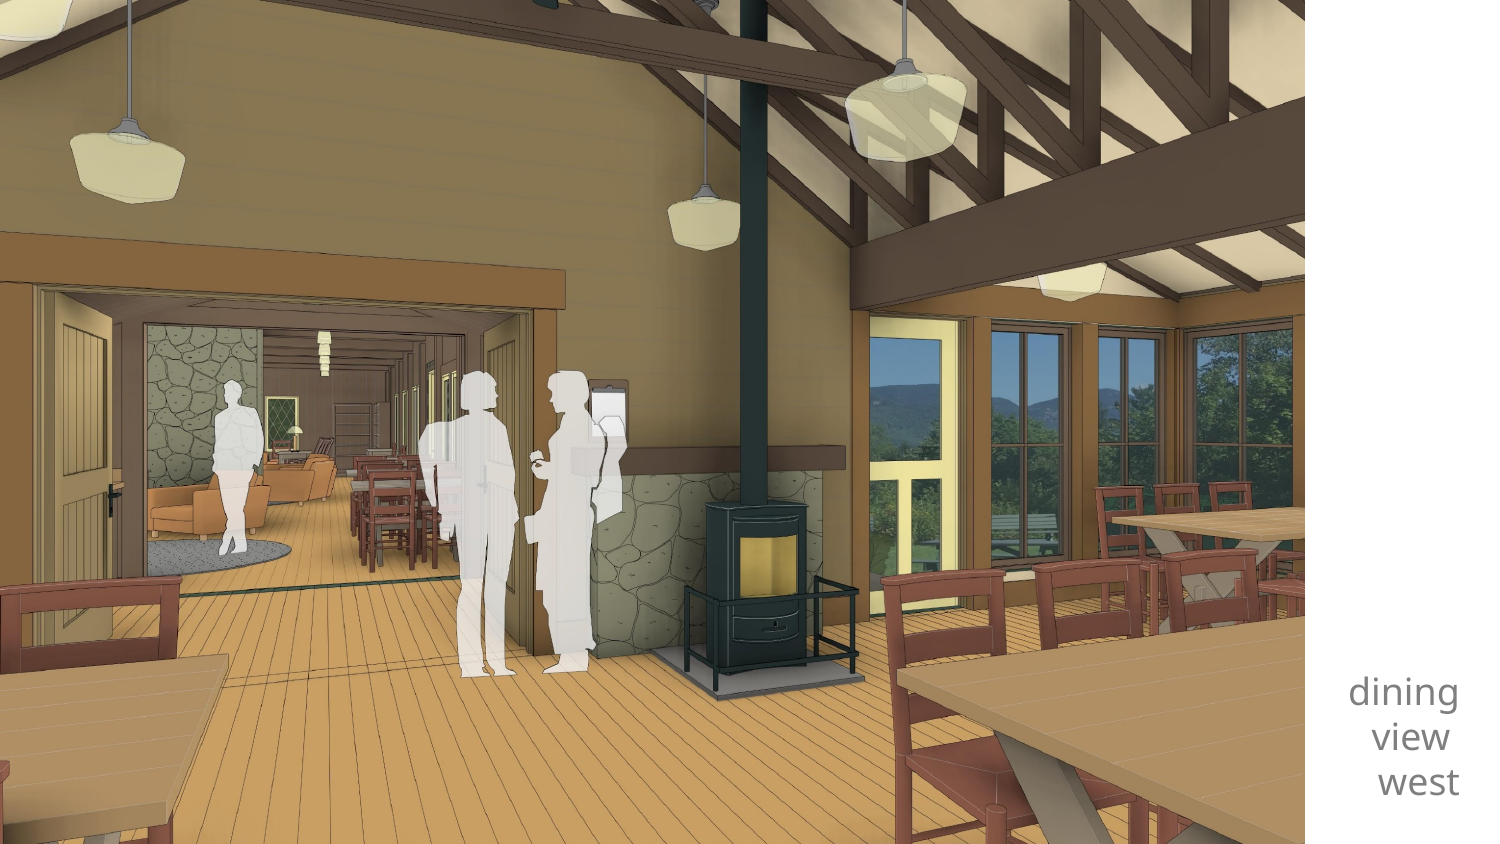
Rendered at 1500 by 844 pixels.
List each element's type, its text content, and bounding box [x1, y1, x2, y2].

text_box dining view west [1322, 616, 1472, 811]
picture [0, 0, 1305, 844]
